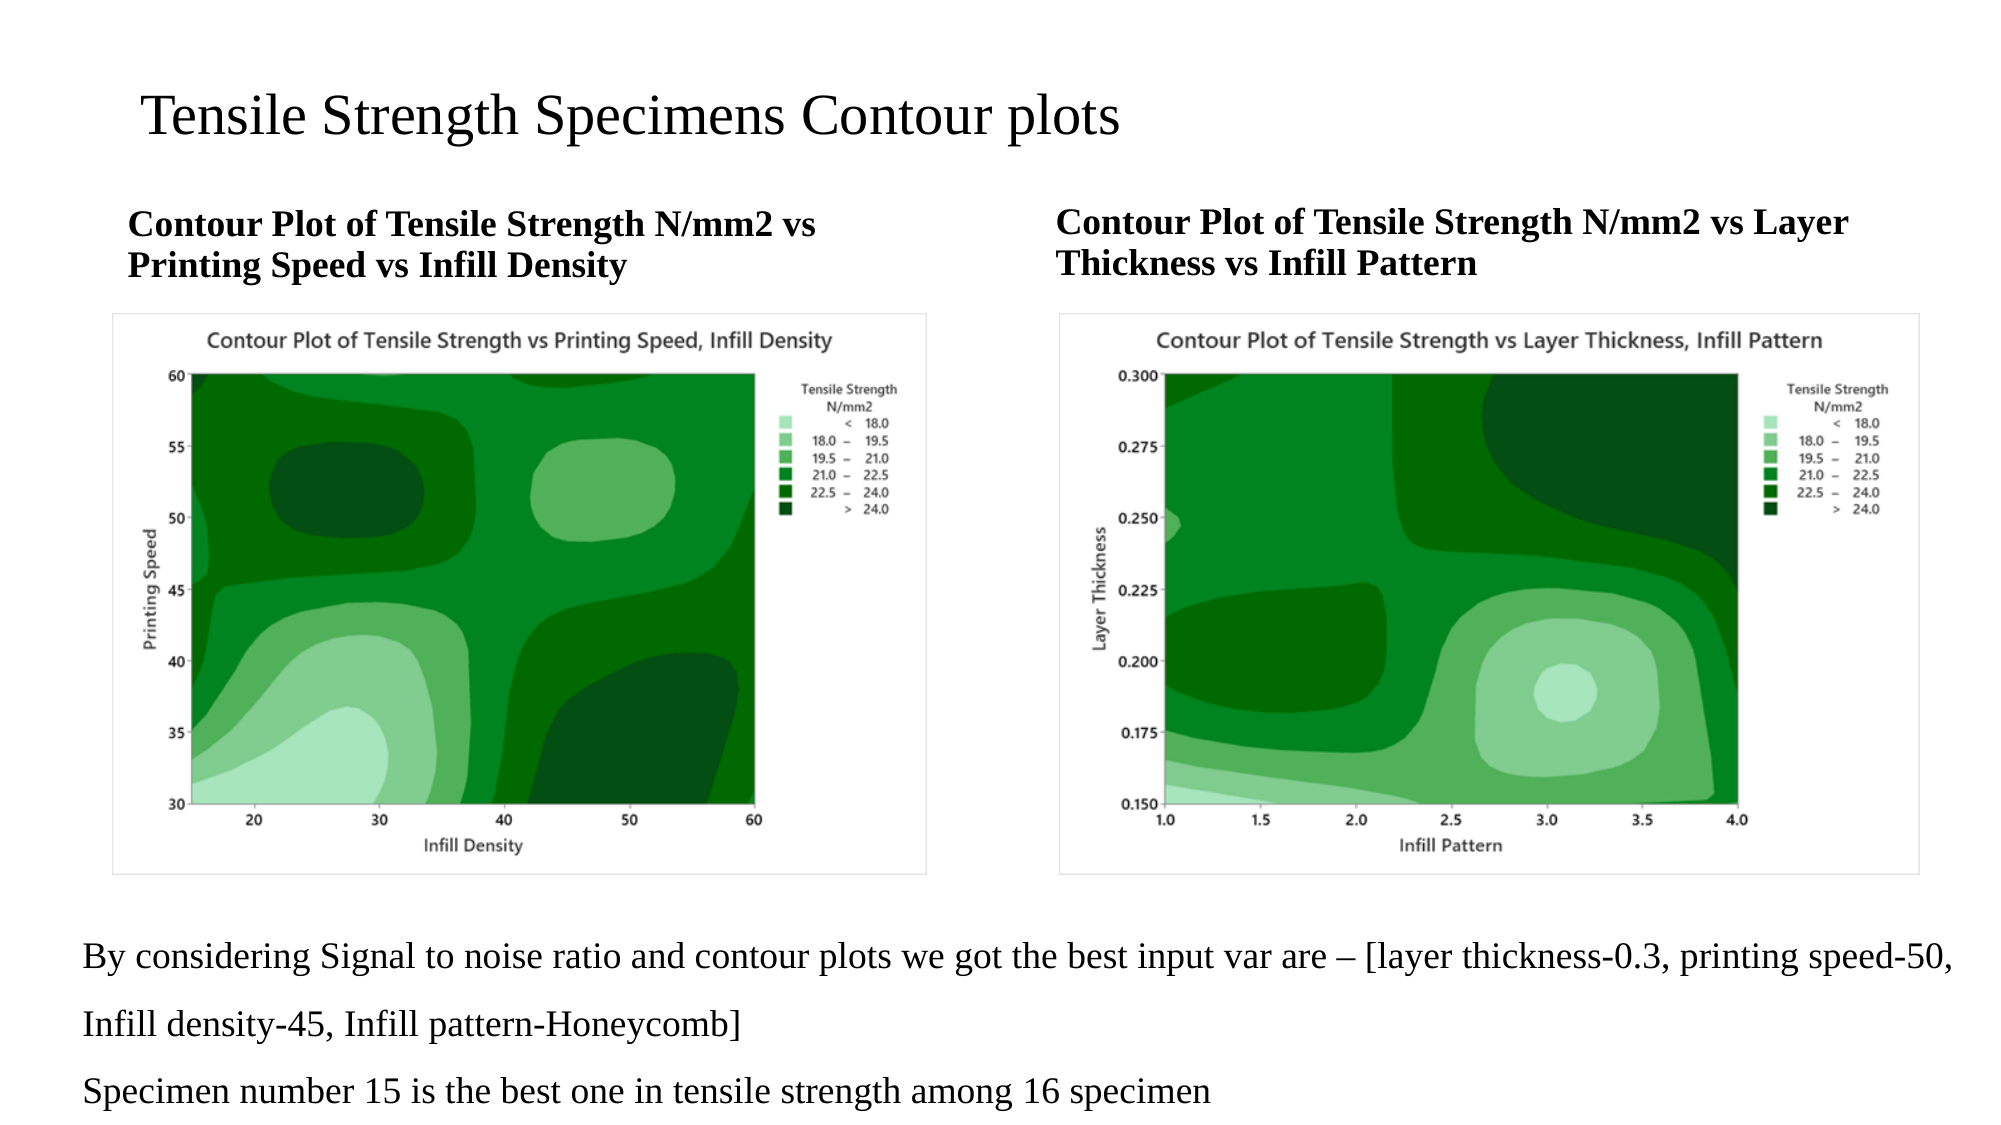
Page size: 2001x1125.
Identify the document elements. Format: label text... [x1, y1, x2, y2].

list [112, 313, 927, 875]
title Tensile Strength Specimens Contour plots [125, 6, 1850, 224]
list Contour Plot of Tensile Strength N/mm2 vs Printing Speed vs Infill Density [112, 183, 959, 368]
list Contour Plot of Tensile Strength N/mm2 vs Layer Thickness vs Infill Pattern [1040, 209, 1888, 366]
text_box By considering Signal to noise ratio and contour plots we got the best input var are – [layer thickness-0.3, printing speed-50, Infill density-45, Infill pattern-Honeycomb] Specimen number 15 is the best one in tensile strength among 16 specimen [67, 901, 1974, 1125]
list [1059, 313, 1920, 875]
